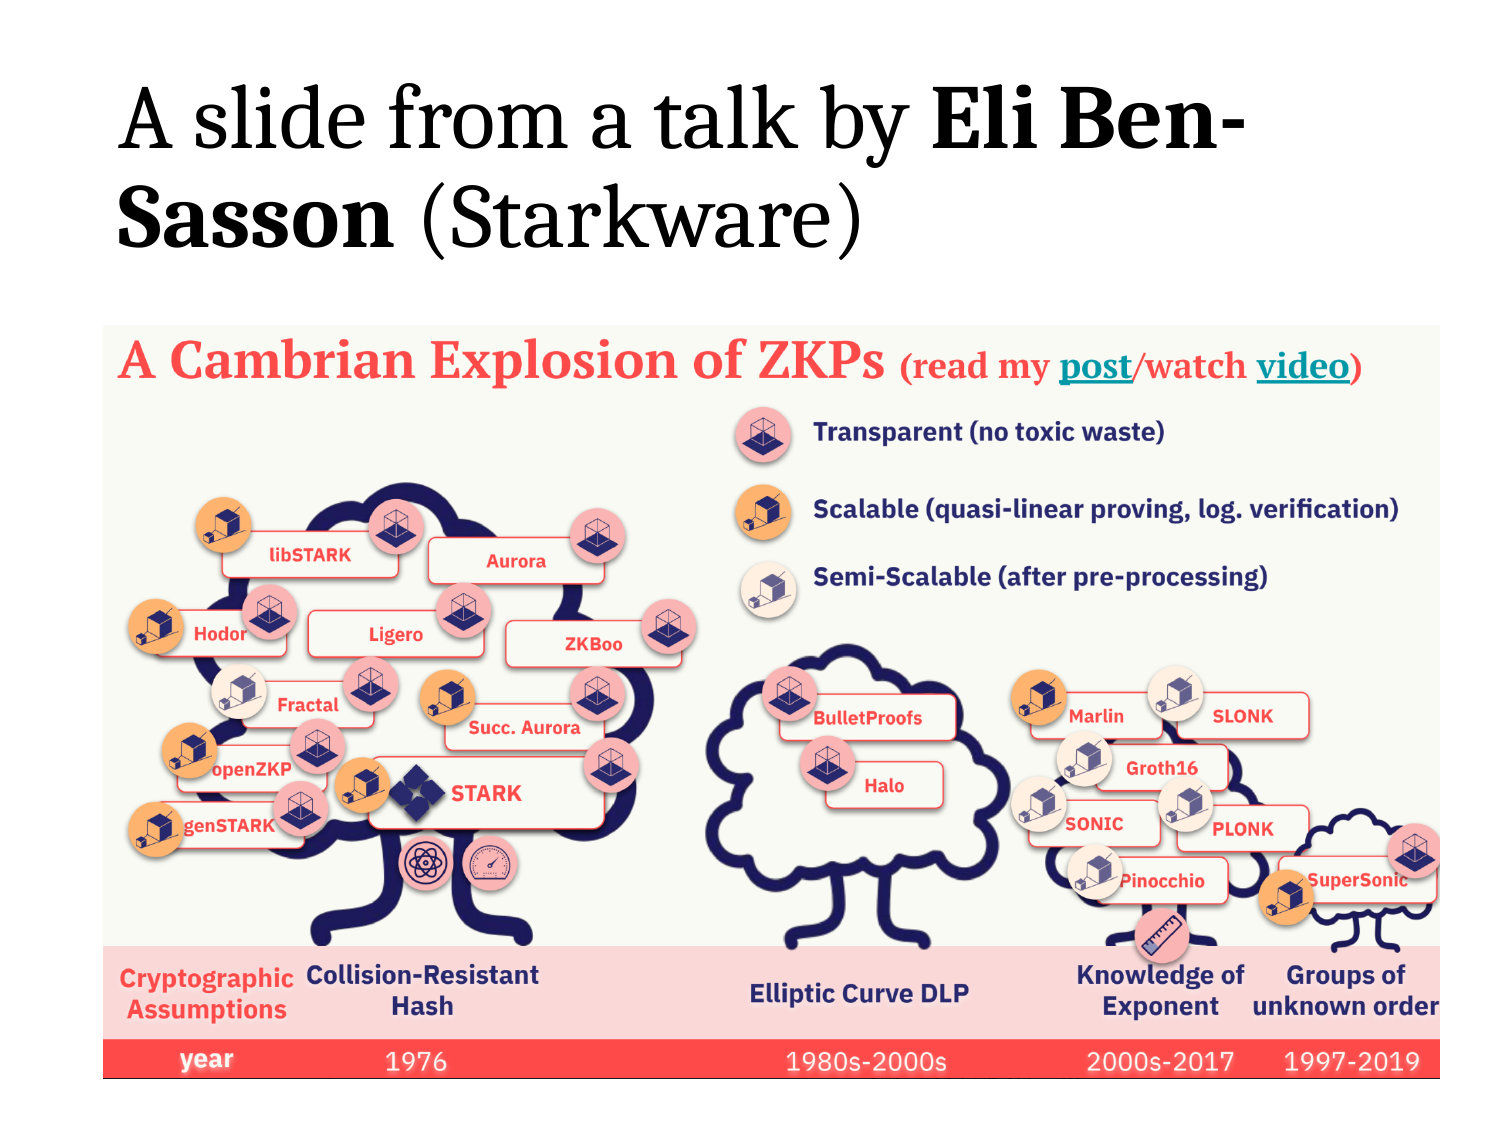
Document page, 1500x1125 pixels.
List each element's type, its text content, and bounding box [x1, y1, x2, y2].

title A slide from a talk by Eli Ben-Sasson (Starkware) [103, 59, 1397, 278]
picture [102, 324, 1440, 1079]
